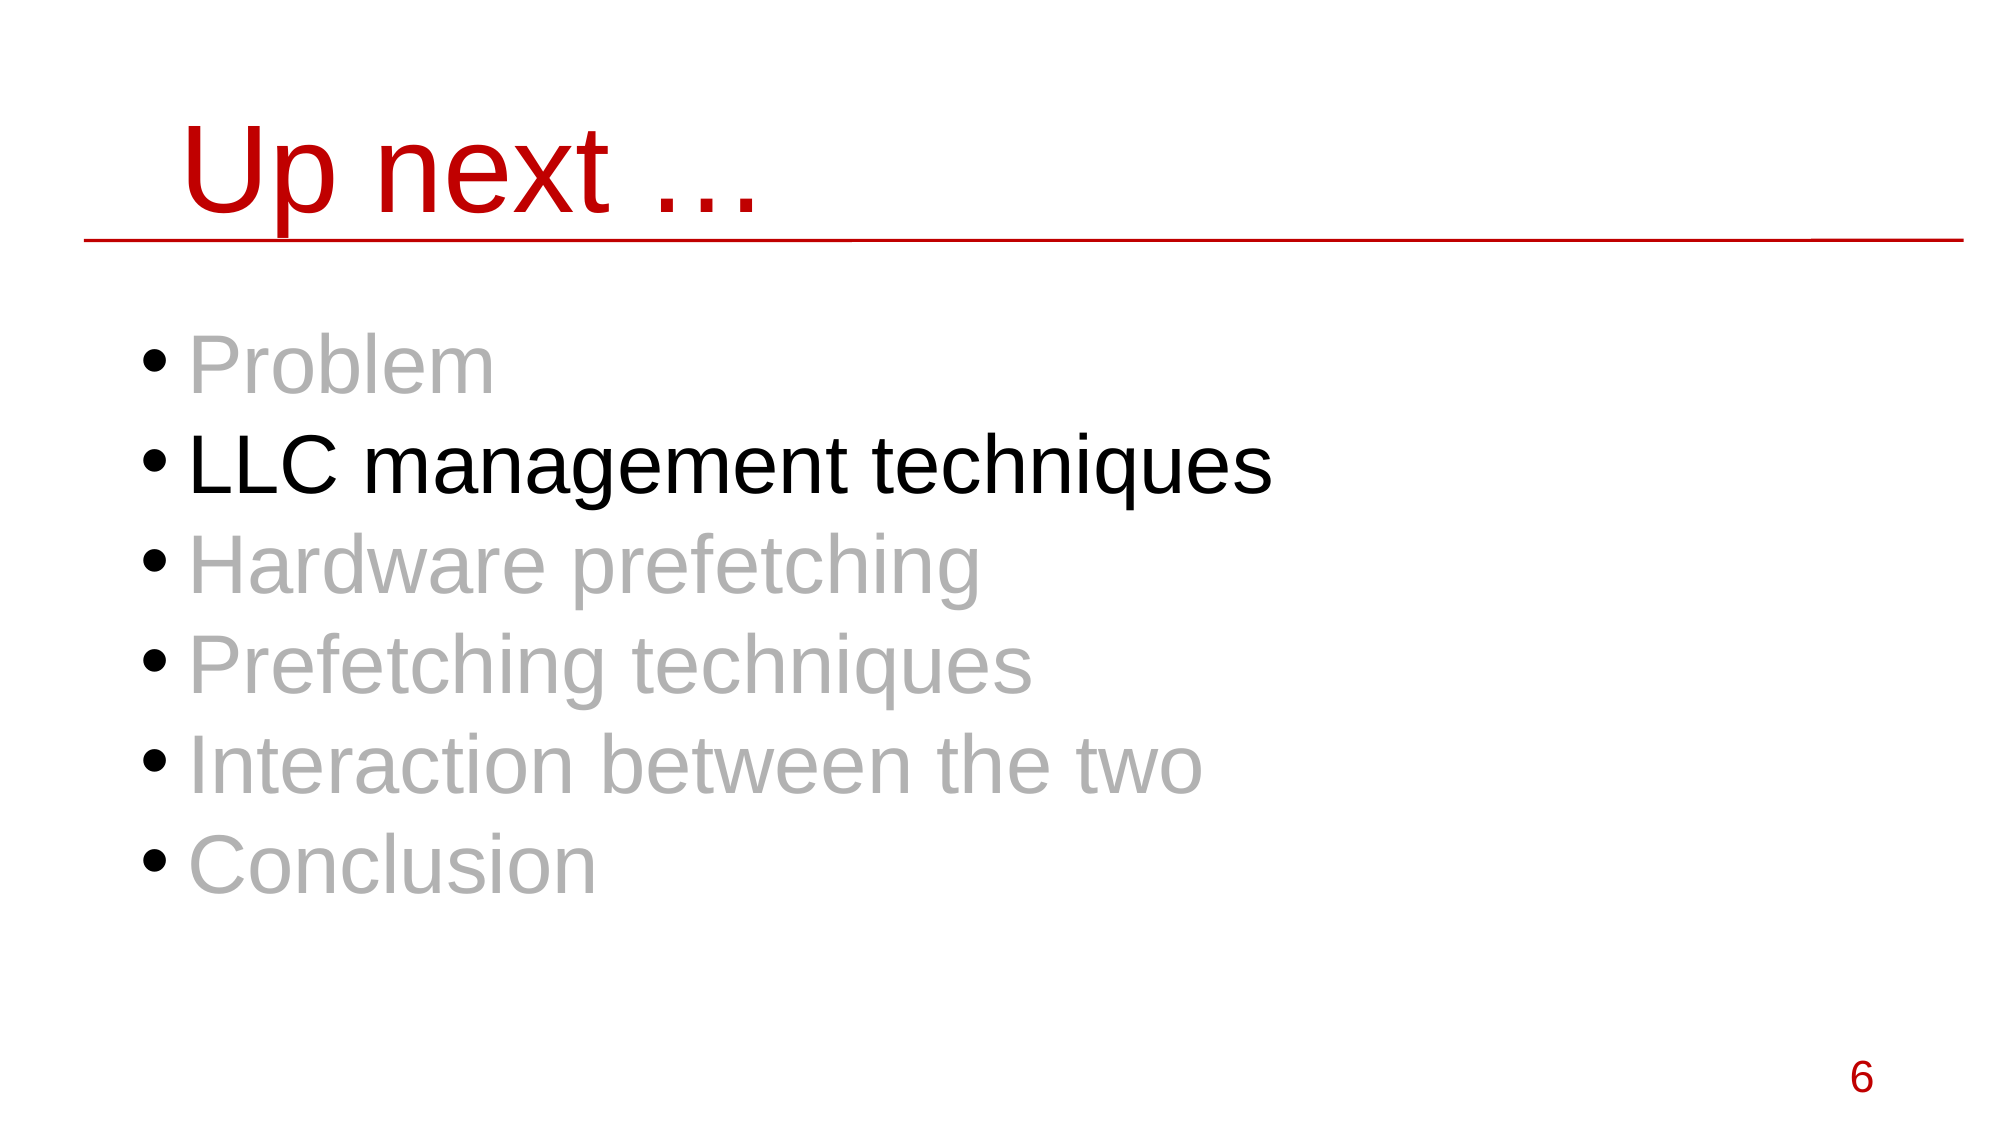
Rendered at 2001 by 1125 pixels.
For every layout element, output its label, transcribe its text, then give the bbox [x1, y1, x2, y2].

slide_number 6 [1765, 1031, 1893, 1118]
text_box Problem LLC management techniques Hardware prefetching Prefetching techniques Interaction between the two Conclusion [125, 302, 1929, 918]
title Up next … [161, 69, 1893, 196]
